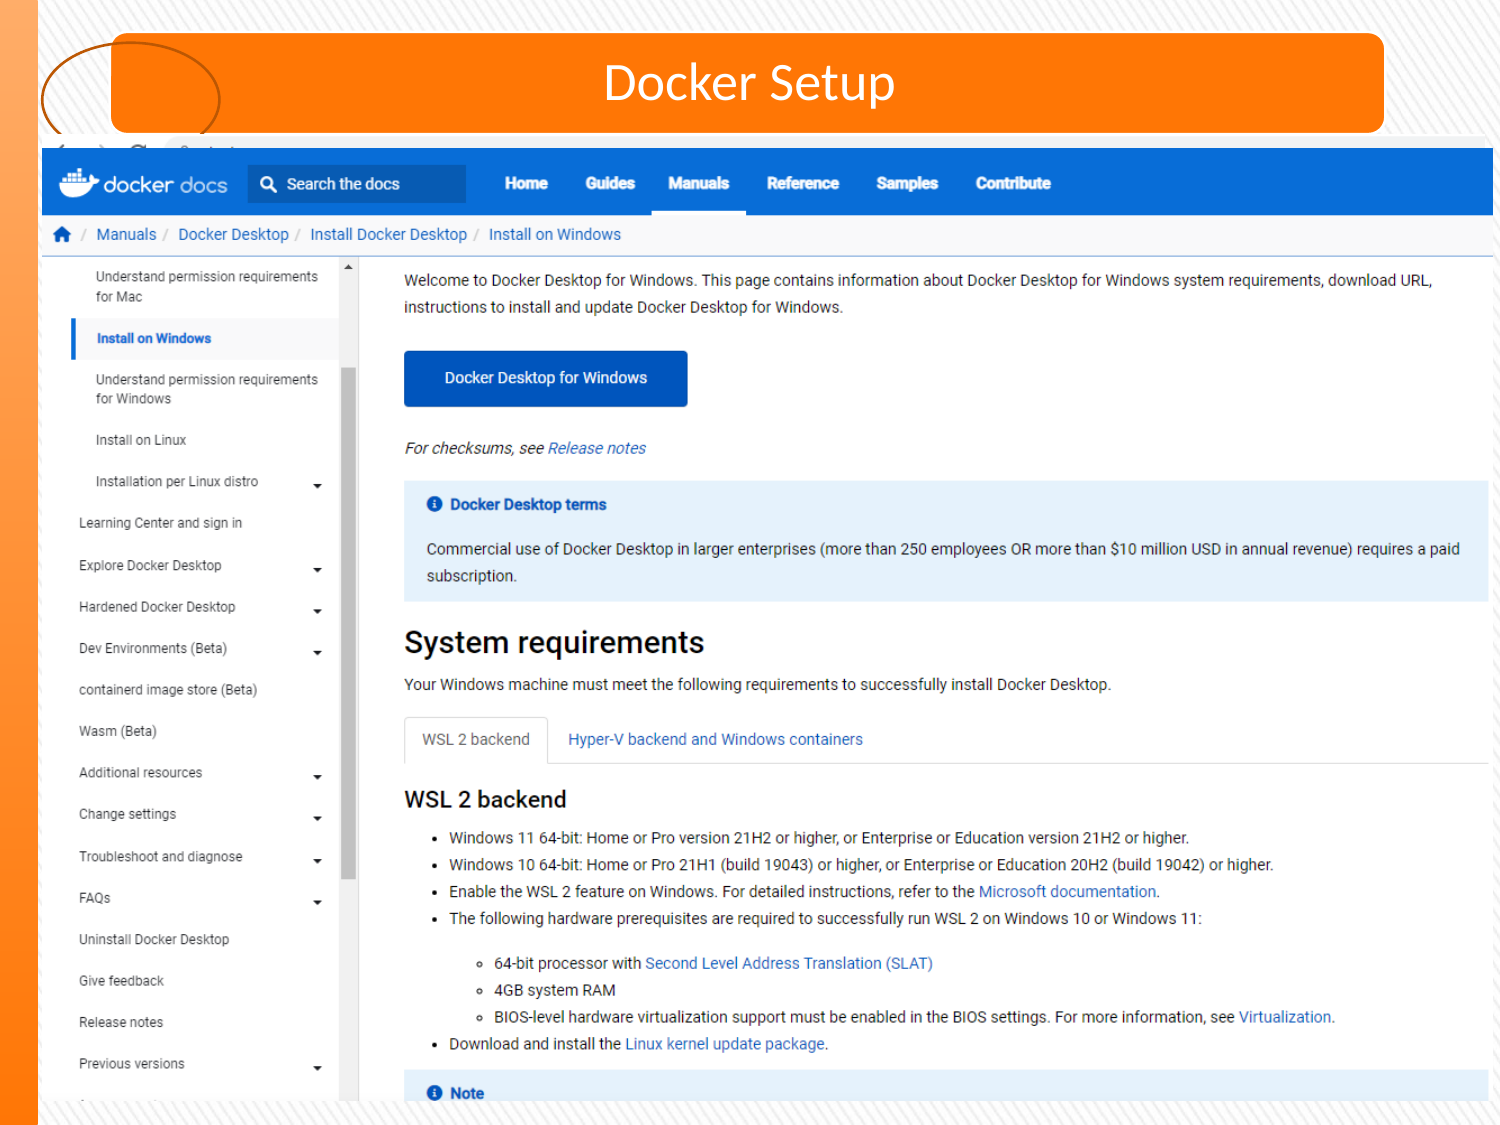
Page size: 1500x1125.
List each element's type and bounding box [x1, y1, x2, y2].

text_box [40, 45, 98, 130]
picture [37, 0, 1500, 1125]
text_box [109, 27, 1386, 130]
